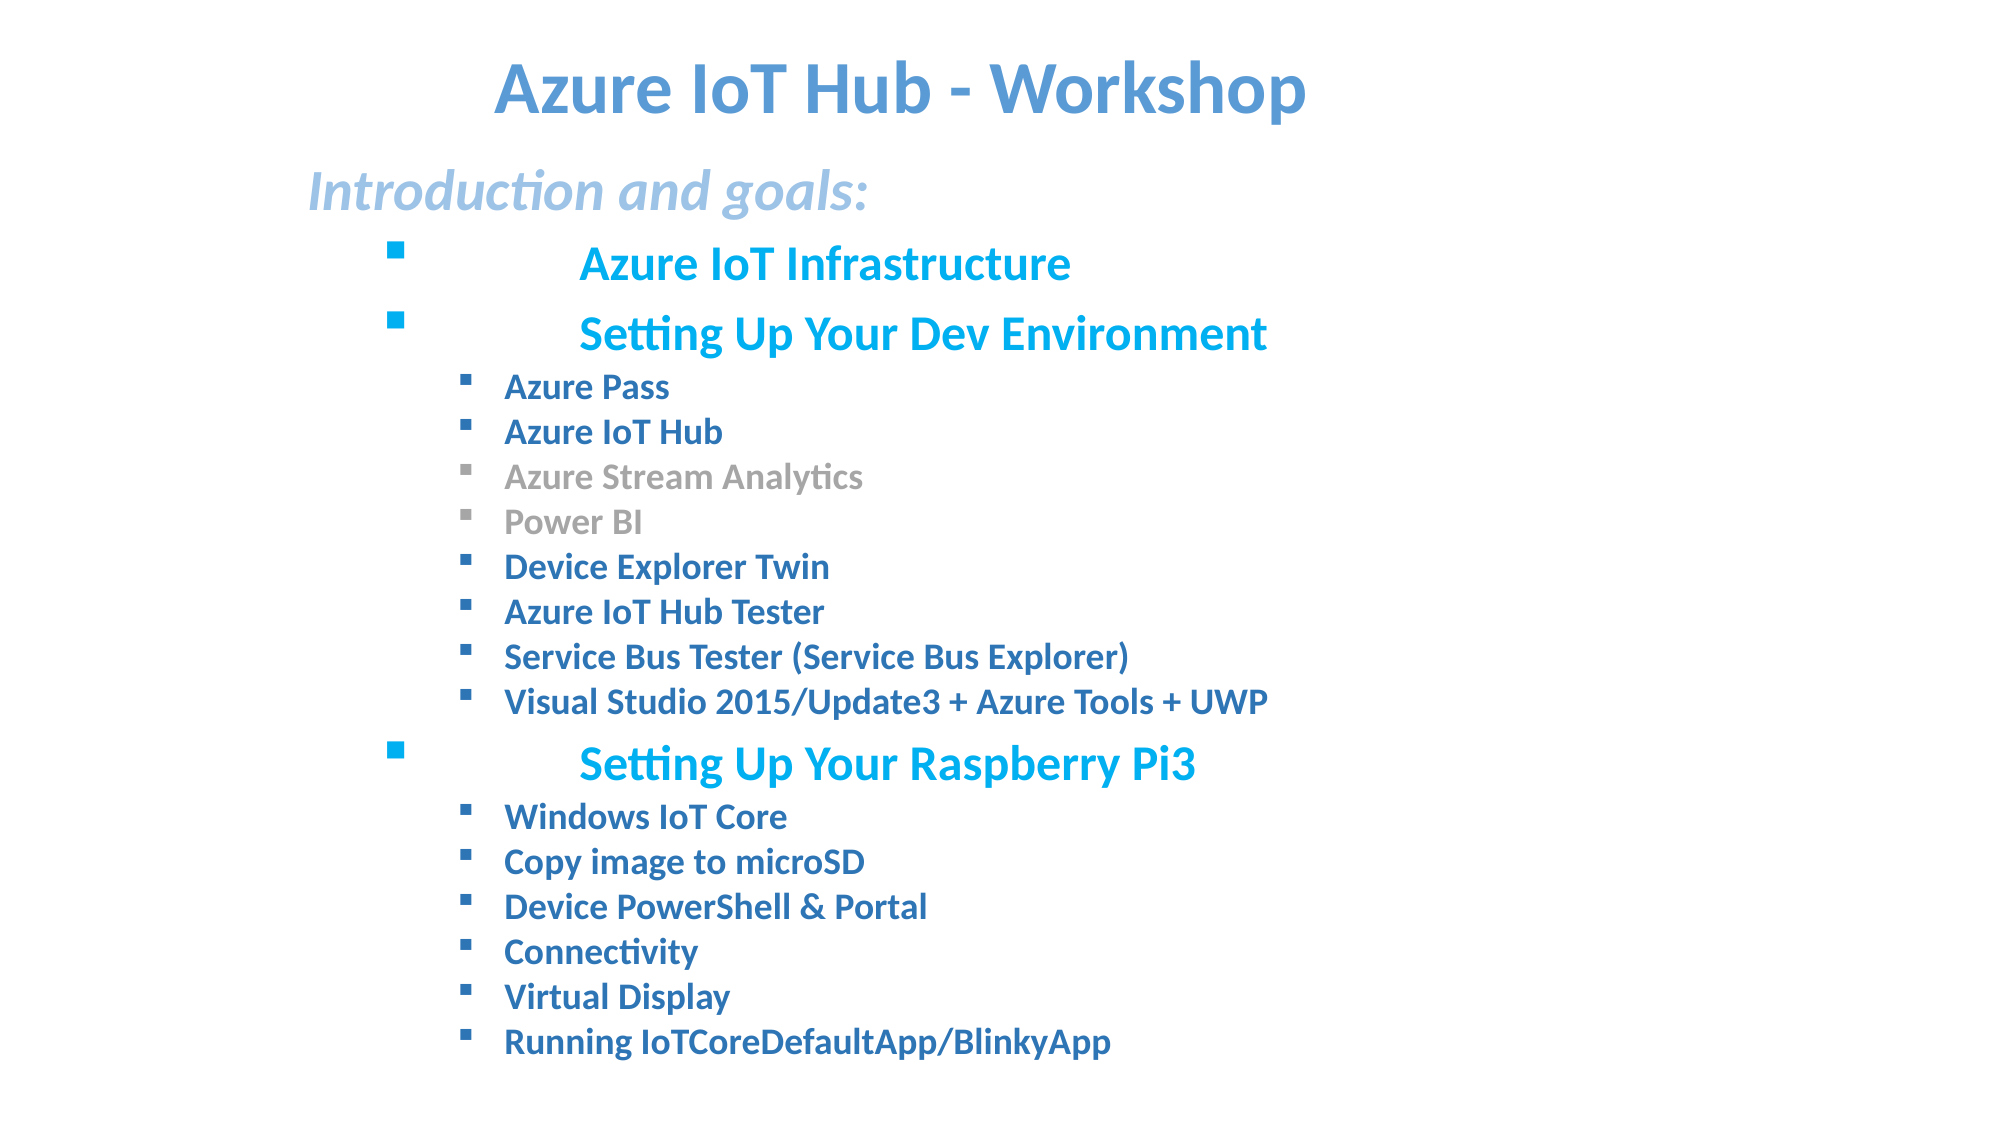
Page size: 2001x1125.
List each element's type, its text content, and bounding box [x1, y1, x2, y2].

text_box Azure IoT Hub - Workshop [479, 31, 1371, 136]
text_box Introduction and goals: Azure IoT Infrastructure Setting Up Your Dev Environment Azure Pass Azure IoT Hub Azure Stream Analytics Power BI Device Explorer Twin Azure IoT Hub Tester Service Bus Tester (Service Bus Explorer) Visual Studio 2015/Update3 + Azure Tools + UWP Setting Up Your Raspberry Pi3 Windows IoT Core Copy image to microSD Device PowerShell & Portal Connectivity Virtual Display Running IoTCoreDefaultApp/BlinkyApp [292, 144, 1295, 1070]
